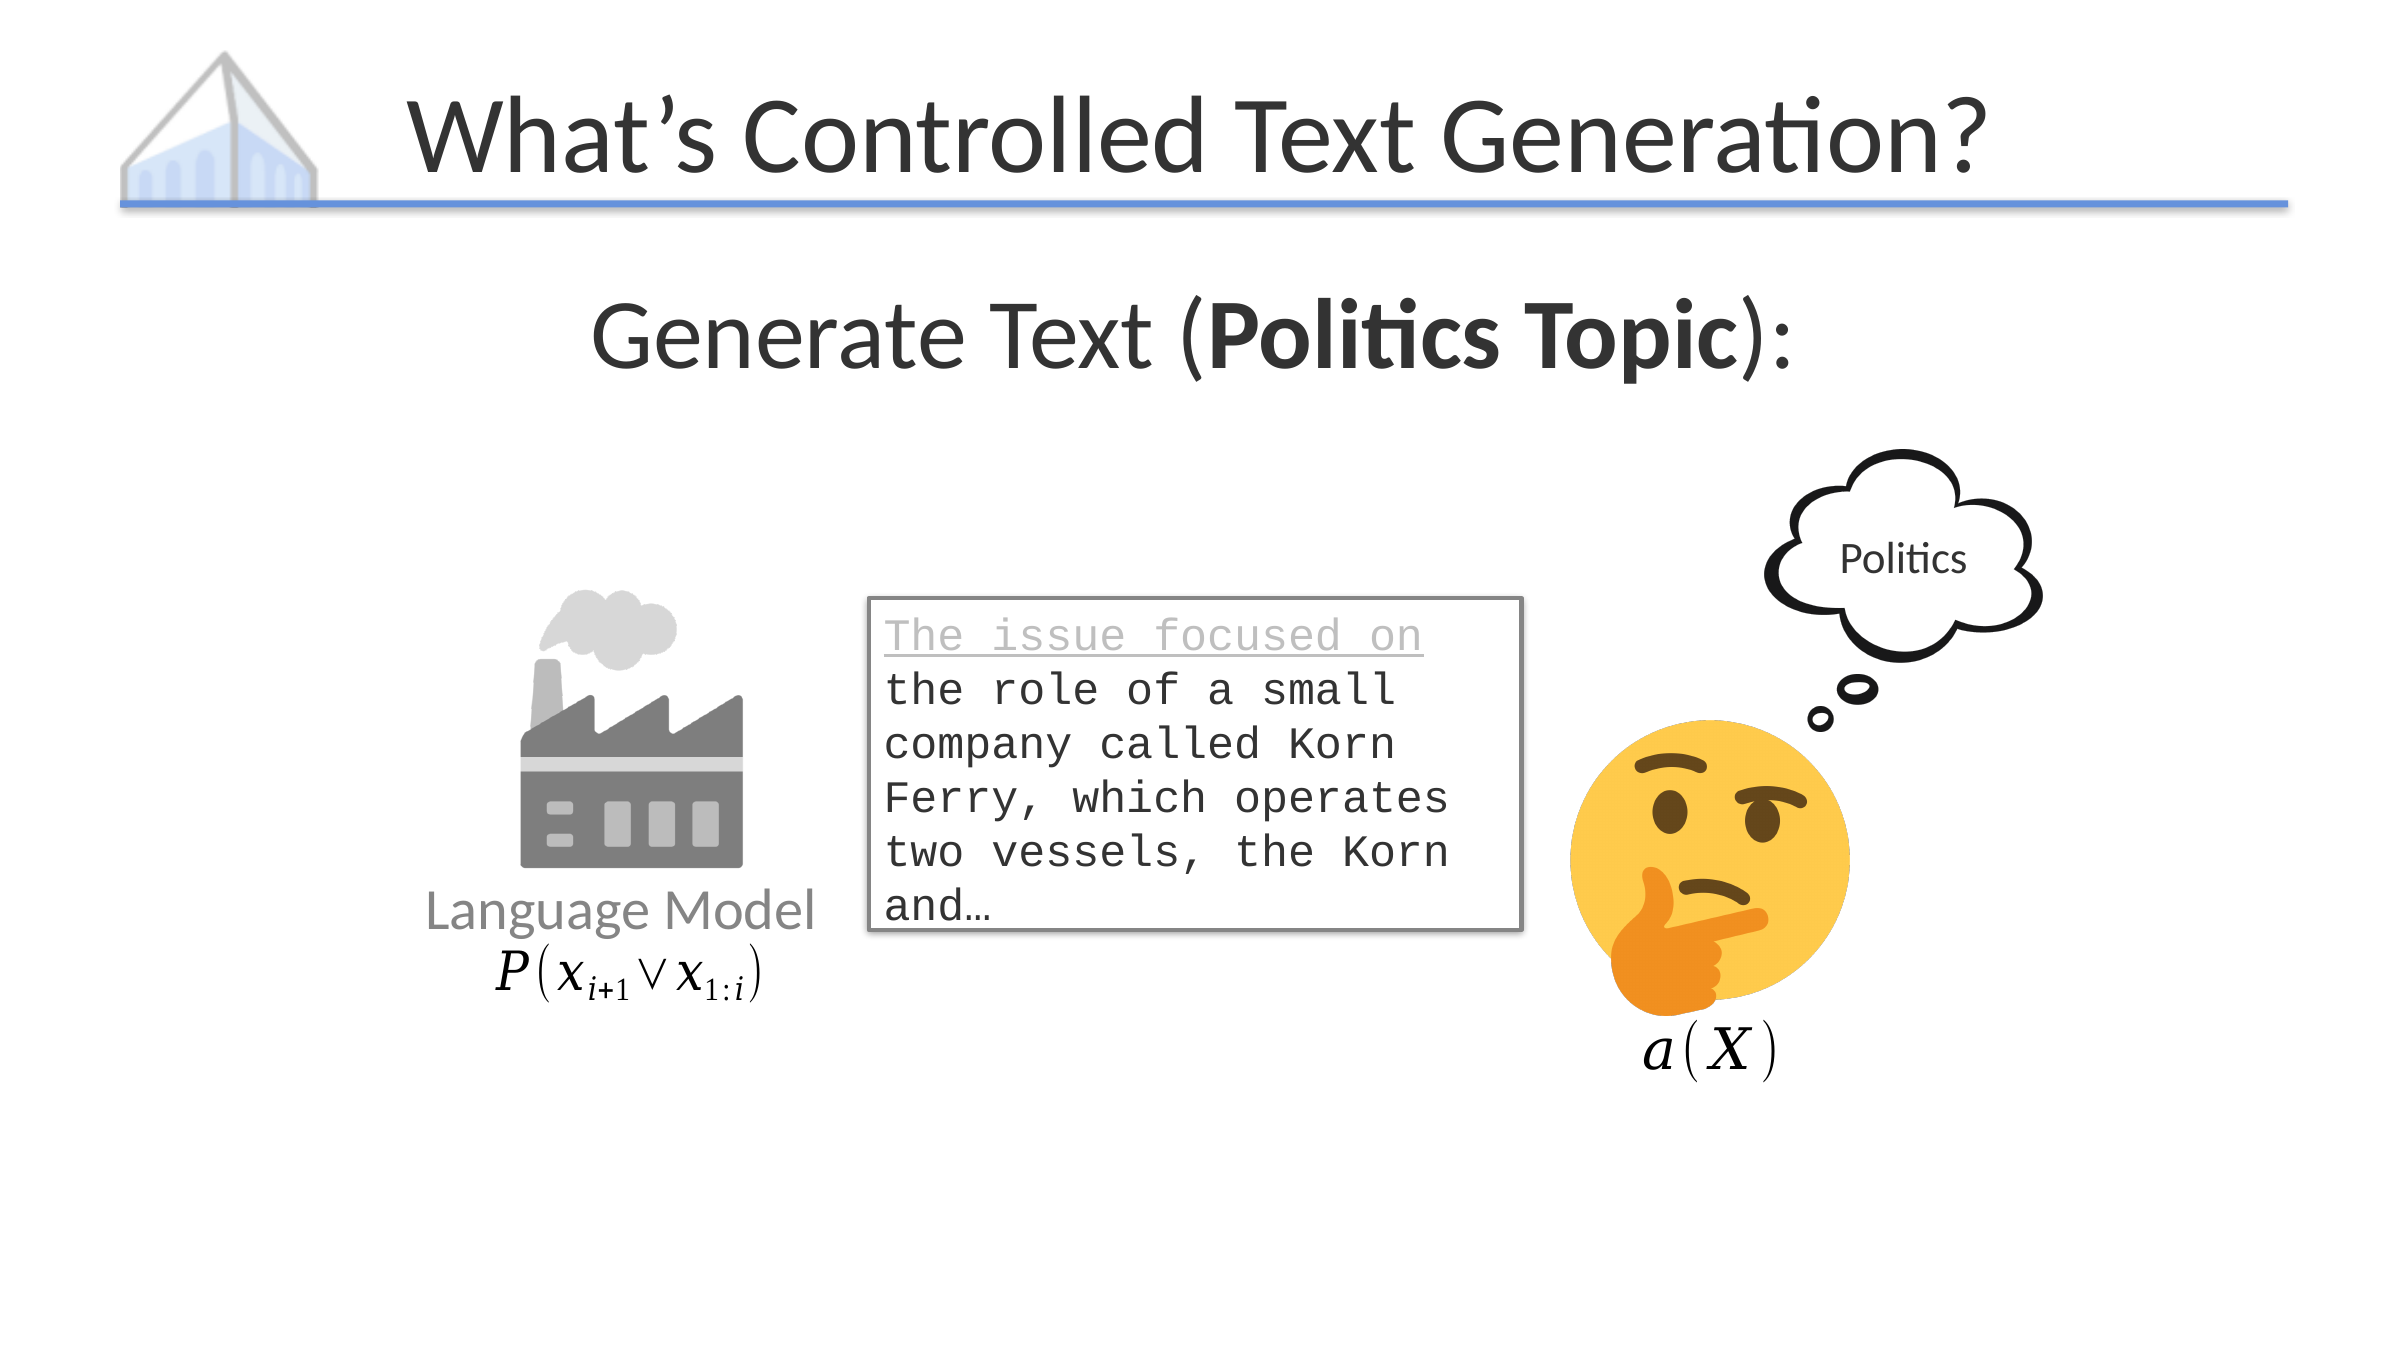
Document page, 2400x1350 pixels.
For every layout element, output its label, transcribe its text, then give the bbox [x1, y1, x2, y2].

text_box Generate Text (Politics Topic): [453, 260, 1933, 456]
list Language Model [156, 858, 1099, 955]
picture [480, 587, 763, 870]
title What’s Controlled Text Generation? [0, 28, 2400, 228]
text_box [1764, 449, 2043, 732]
text_box The issue focused on the role of a small company called Korn Ferry, which operates two vessels, the Korn and… [867, 596, 1524, 932]
picture [1562, 719, 1859, 1016]
